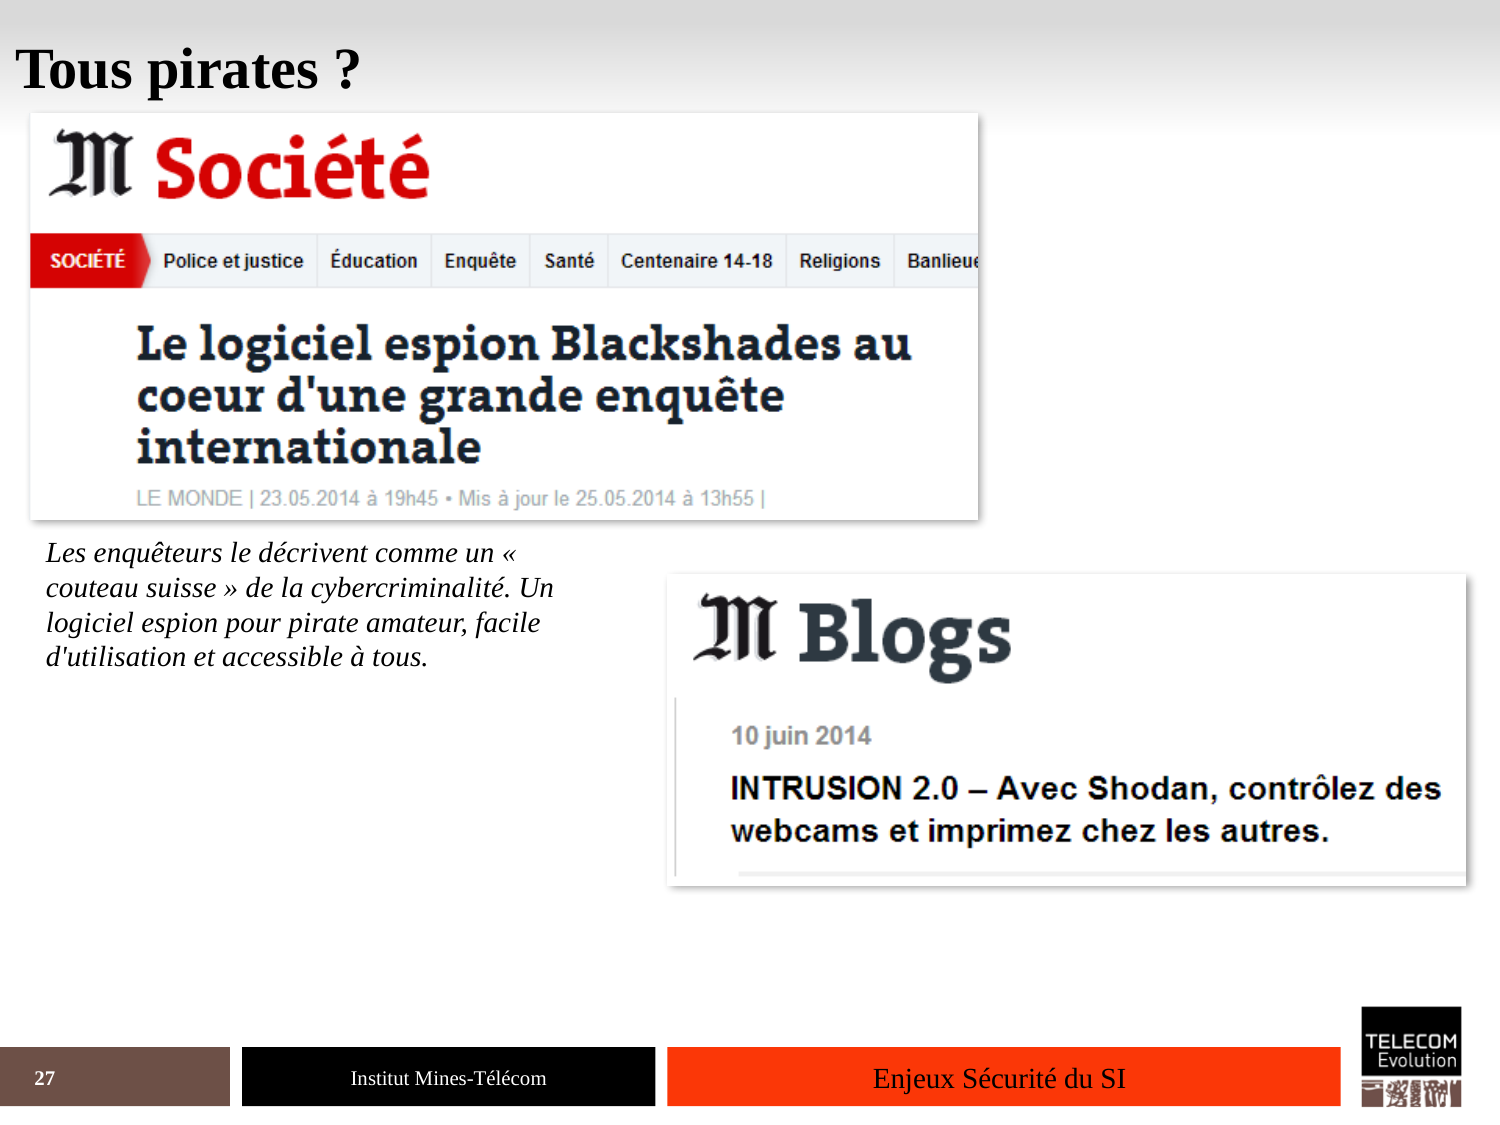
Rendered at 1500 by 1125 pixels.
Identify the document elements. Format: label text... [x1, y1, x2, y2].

picture [666, 574, 1466, 886]
footer Enjeux Sécurité du SI [667, 1047, 1341, 1107]
picture [29, 113, 979, 521]
picture [1358, 1003, 1465, 1111]
text_box Les enquêteurs le décrivent comme un « couteau suisse » de la cybercriminalité. Un logiciel espion pour pirate amateur, facile d'utilisation et accessible à tous. [31, 528, 573, 681]
title Tous pirates ? [0, 0, 1500, 137]
